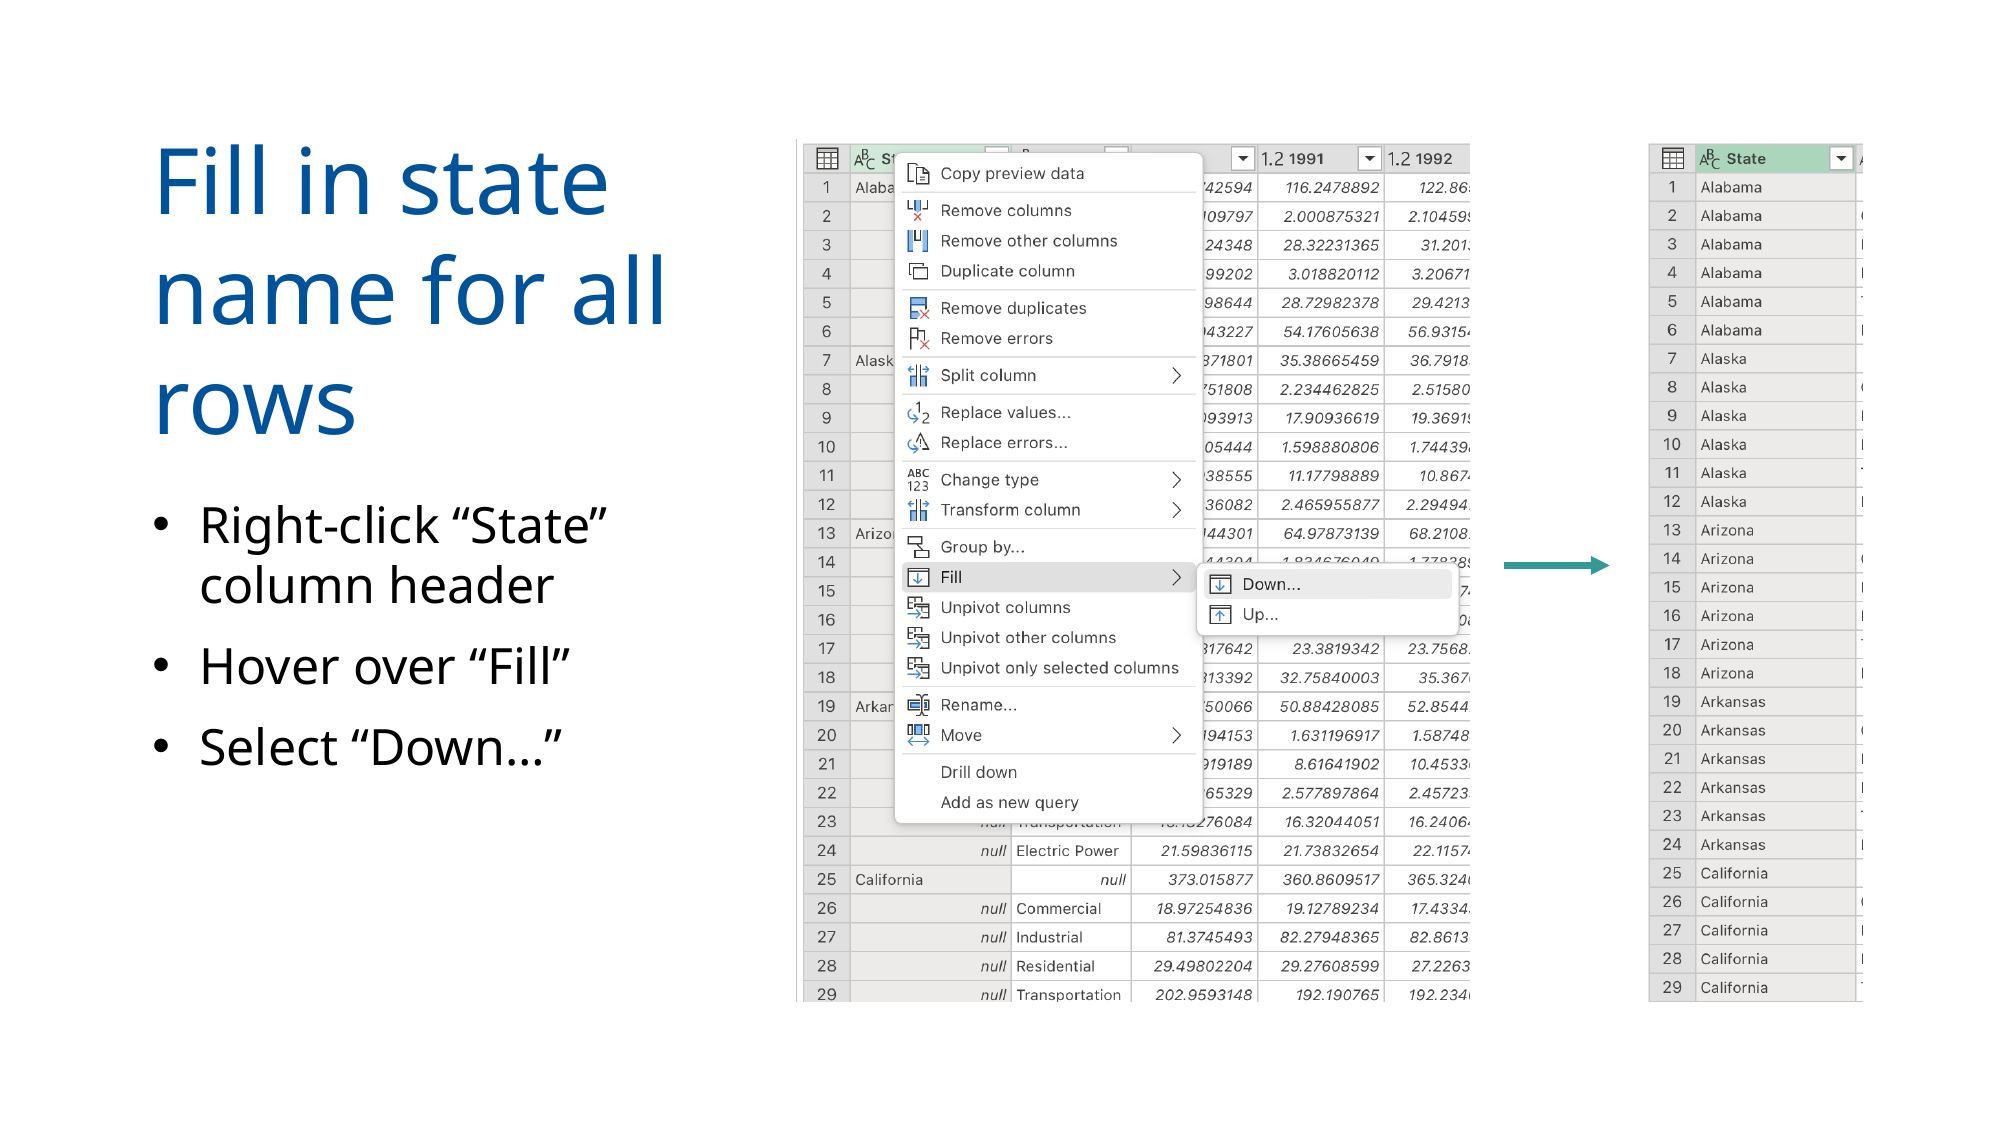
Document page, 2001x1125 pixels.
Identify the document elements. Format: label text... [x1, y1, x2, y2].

list Right-click “State” column header Hover over “Fill” Select “Down…” [137, 485, 746, 1070]
picture [1644, 138, 1864, 1003]
picture [788, 138, 1470, 1003]
title Fill in state name for all rows [137, 139, 746, 437]
